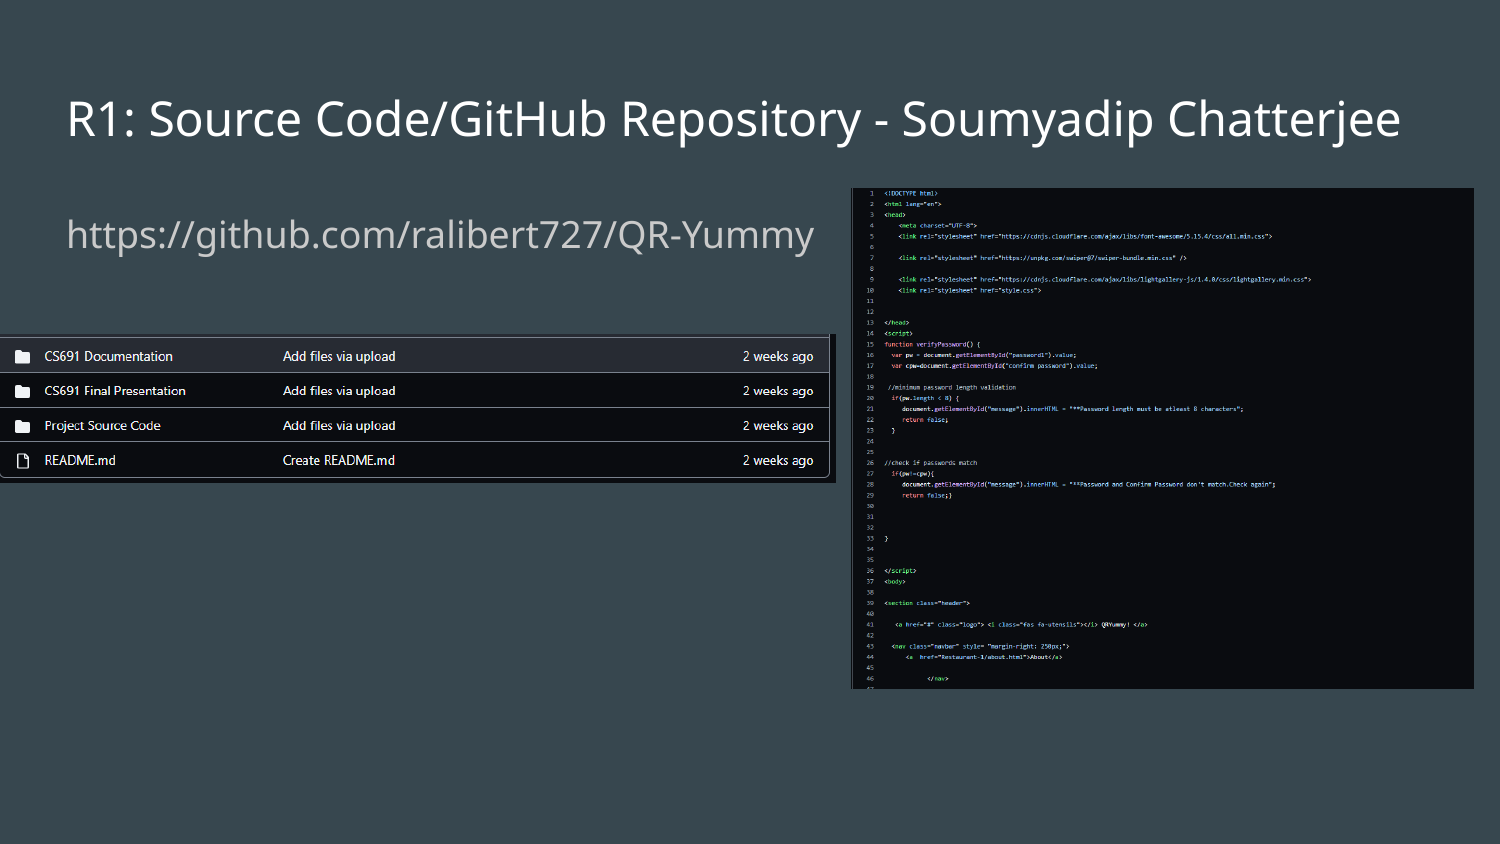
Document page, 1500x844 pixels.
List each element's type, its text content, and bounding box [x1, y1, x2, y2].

list https://github.com/ralibert727/QR-Yummy [51, 189, 1449, 750]
title R1: Source Code/GitHub Repository - Soumyadip Chatterjee [51, 72, 1449, 167]
picture [851, 188, 1475, 690]
picture [0, 334, 837, 483]
